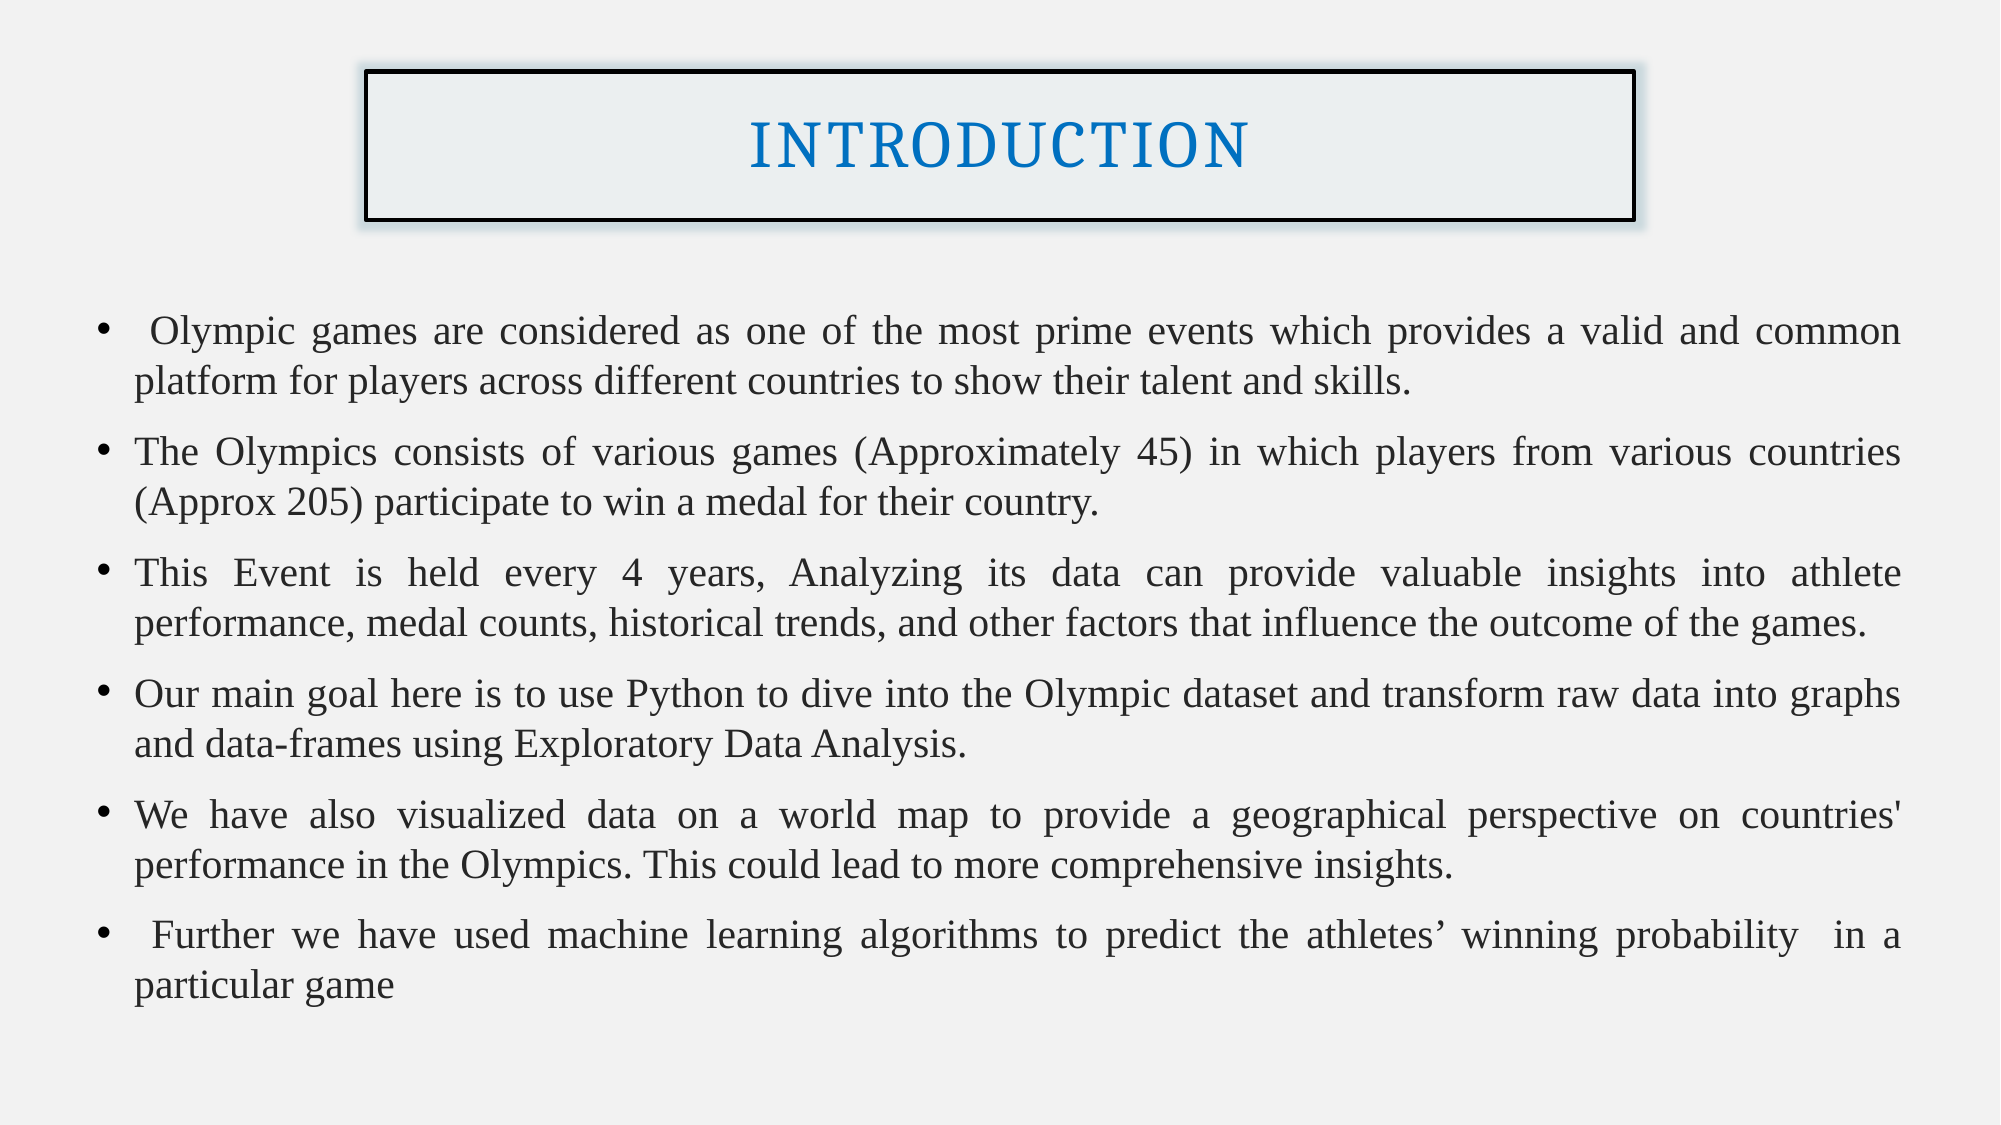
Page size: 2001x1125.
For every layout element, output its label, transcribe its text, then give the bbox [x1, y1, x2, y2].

text_box Introduction [366, 71, 1634, 221]
list Olympic games are considered as one of the most prime events which provides a valid and common platform for players across different countries to show their talent and skills. The Olympics consists of various games (Approximately 45) in which players from various countries (Approx 205) participate to win a medal for their country. This Event is held every 4 years, Analyzing its data can provide valuable insights into athlete performance, medal counts, historical trends, and other factors that influence the outcome of the games. Our main goal here is to use Python to dive into the Olympic dataset and transform raw data into graphs and data-frames using Exploratory Data Analysis. We have also visualized data on a world map to provide a geographical perspective on countries' performance in the Olympics. This could lead to more comprehensive insights. Further we have used machine learning algorithms to predict the athletes’ winning probability in a particular game [81, 287, 1919, 1023]
